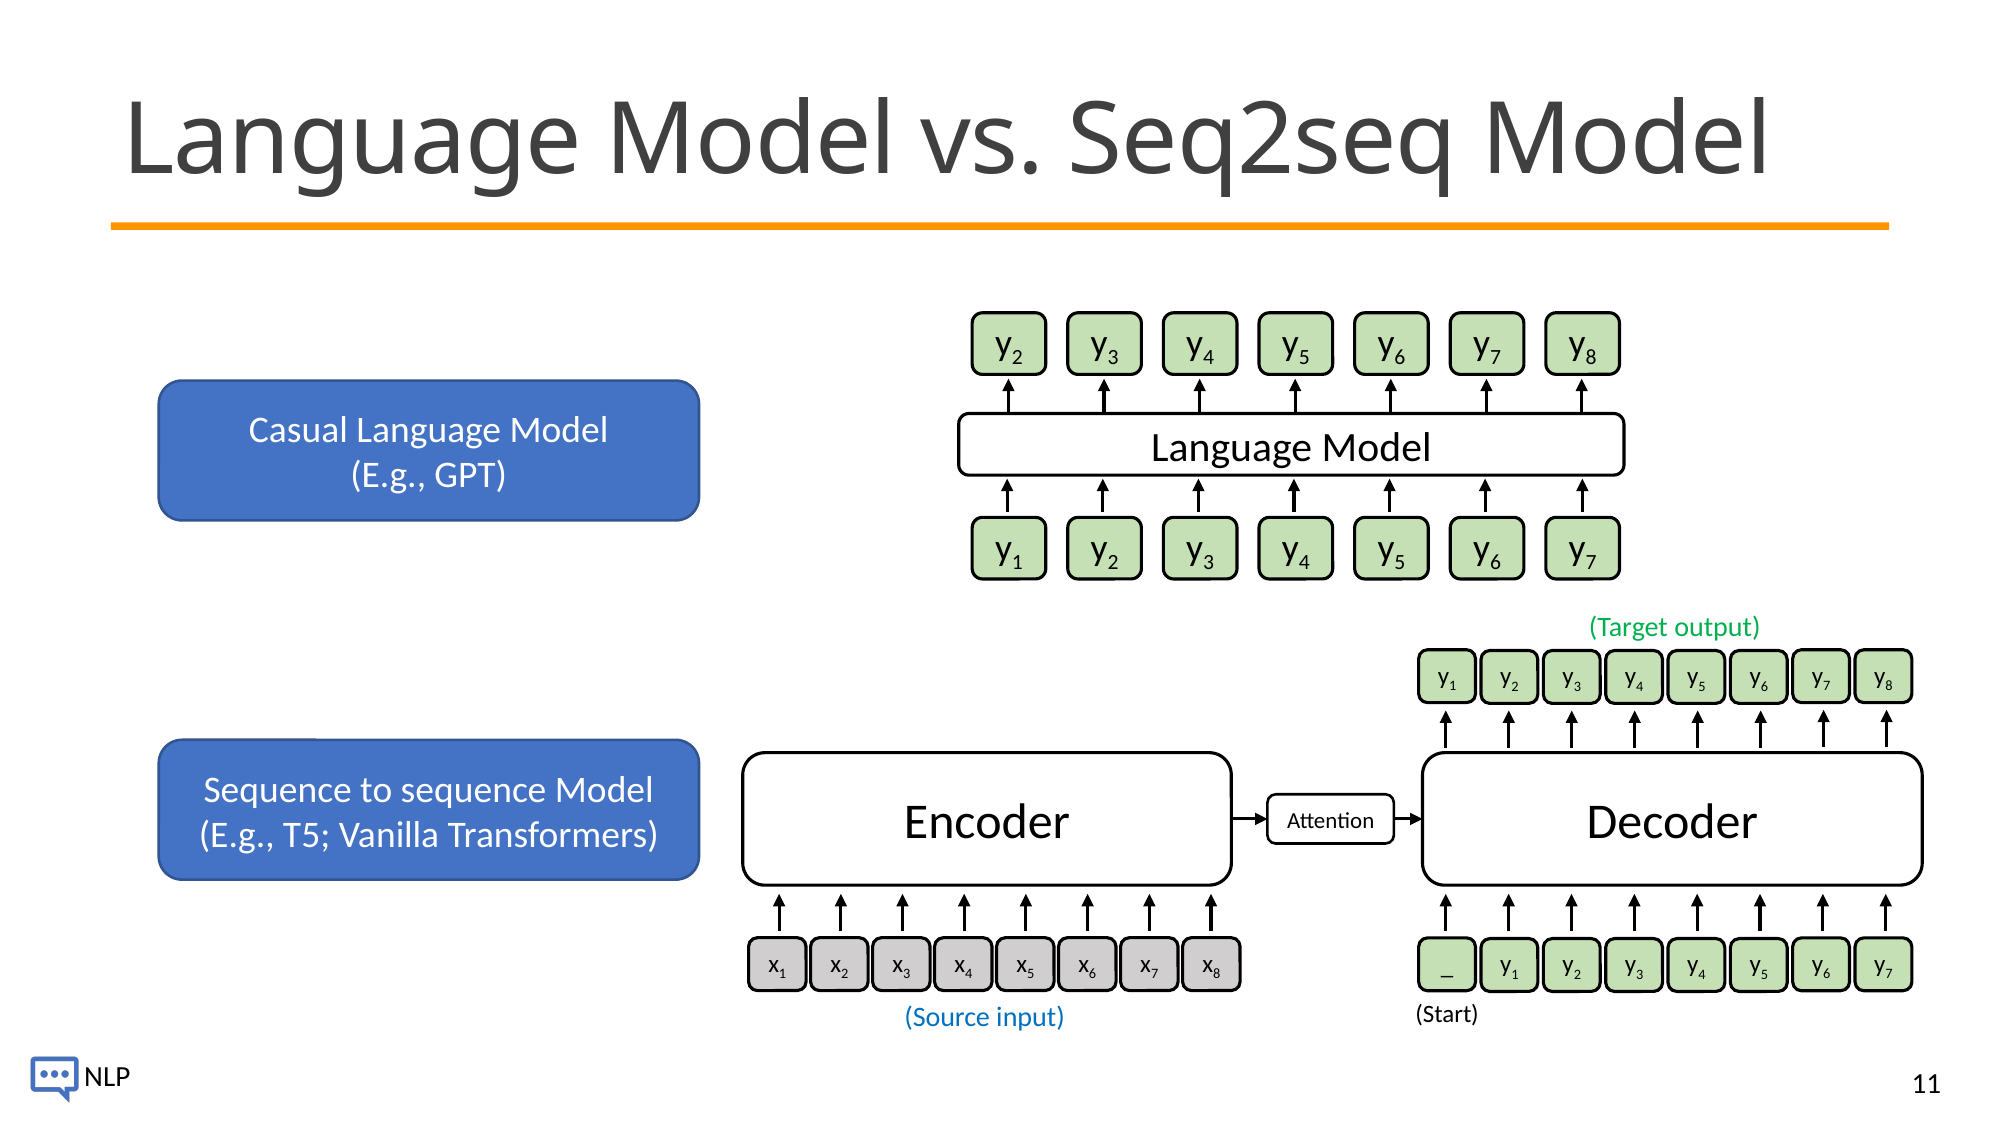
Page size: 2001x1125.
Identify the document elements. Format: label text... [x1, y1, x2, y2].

text_box y4 [1162, 311, 1239, 376]
text_box _ [1417, 936, 1477, 990]
text_box x8 [1181, 936, 1242, 992]
text_box y1 [970, 516, 1048, 581]
text_box x3 [871, 936, 932, 990]
text_box y8 [1853, 648, 1914, 704]
text_box y2 [1479, 649, 1540, 705]
text_box y7 [1853, 936, 1914, 993]
title Language Model vs. Seq2seq Model [107, 58, 1899, 228]
text_box y3 [1162, 516, 1239, 581]
text_box y3 [1542, 650, 1602, 705]
text_box y1 [1417, 648, 1477, 704]
text_box y4 [1666, 937, 1727, 993]
text_box x4 [933, 936, 994, 990]
text_box x2 [809, 936, 870, 992]
text_box Casual Language Model (E.g., GPT) [157, 379, 701, 522]
text_box x6 [1057, 936, 1118, 990]
text_box (Target output) [1545, 601, 1805, 650]
text_box y1 [1479, 937, 1540, 993]
text_box Sequence to sequence Model (E.g., T5; Vanilla Transformers) [157, 738, 701, 881]
text_box y7 [1448, 311, 1526, 376]
text_box y5 [1729, 937, 1789, 993]
text_box y6 [1353, 311, 1430, 376]
text_box y6 [1791, 936, 1851, 993]
picture [23, 1047, 86, 1110]
text_box y8 [1544, 311, 1621, 376]
text_box x5 [995, 936, 1056, 990]
text_box y6 [1729, 650, 1789, 705]
text_box y5 [1353, 516, 1430, 581]
text_box y2 [1066, 516, 1143, 581]
text_box x1 [747, 936, 808, 992]
text_box y2 [1542, 937, 1602, 993]
text_box y3 [1604, 937, 1664, 993]
text_box (Start) [1383, 990, 1511, 1036]
text_box y6 [1448, 516, 1526, 581]
text_box y5 [1666, 650, 1727, 705]
text_box y7 [1544, 516, 1621, 581]
text_box x7 [1119, 936, 1180, 992]
text_box y2 [970, 311, 1048, 376]
text_box y4 [1604, 650, 1664, 705]
text_box y7 [1791, 648, 1851, 704]
text_box y5 [1257, 311, 1334, 376]
text_box Encoder [741, 751, 1233, 887]
text_box (Source input) [855, 990, 1114, 1040]
text_box Language Model [957, 412, 1626, 477]
text_box Decoder [1421, 751, 1924, 887]
text_box y4 [1257, 516, 1334, 581]
slide_number 11 [1740, 1052, 1957, 1113]
text_box Attention [1266, 792, 1396, 845]
text_box y3 [1066, 311, 1143, 376]
